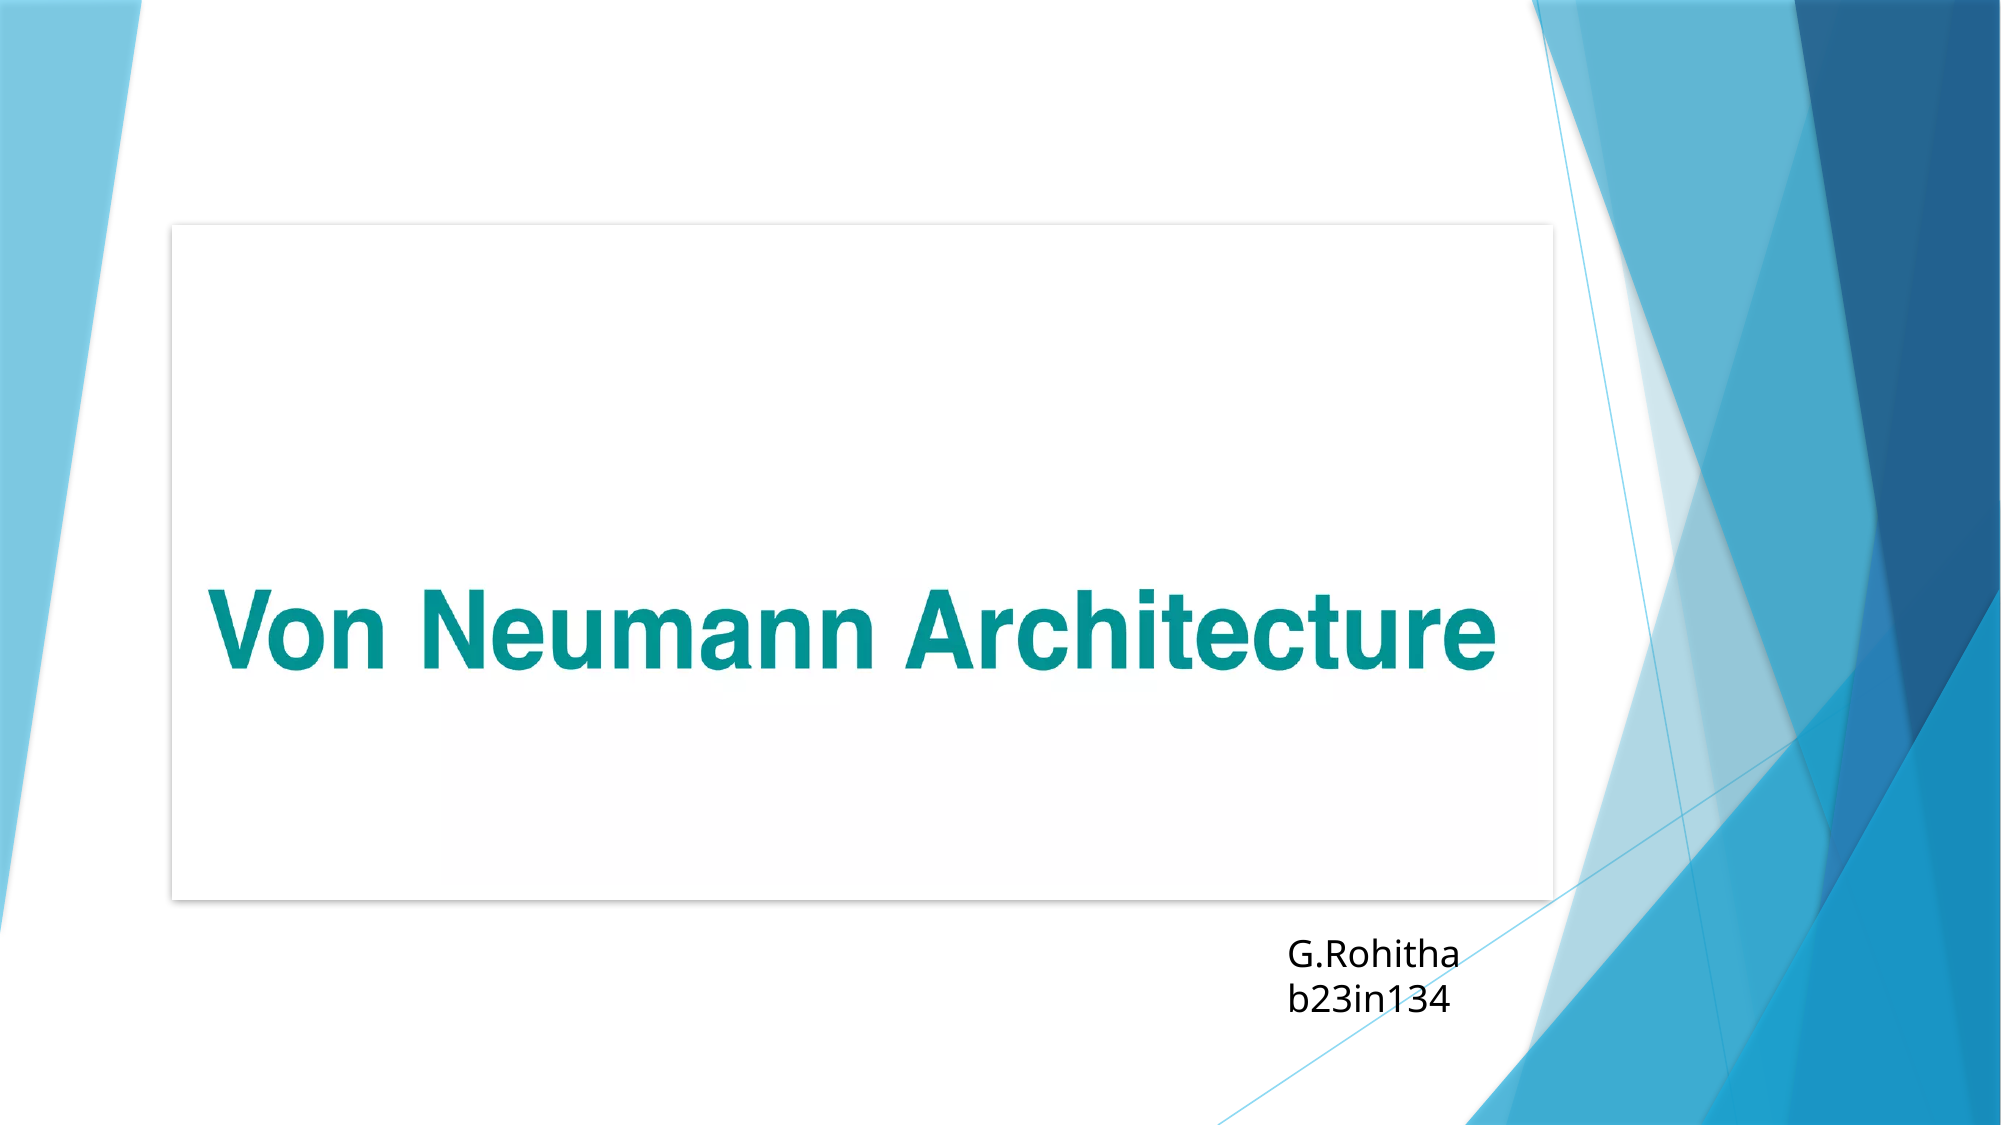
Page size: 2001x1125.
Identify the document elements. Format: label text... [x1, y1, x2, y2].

picture [186, 238, 1539, 886]
text_box G.Rohitha b23in134 [1272, 922, 1539, 1028]
